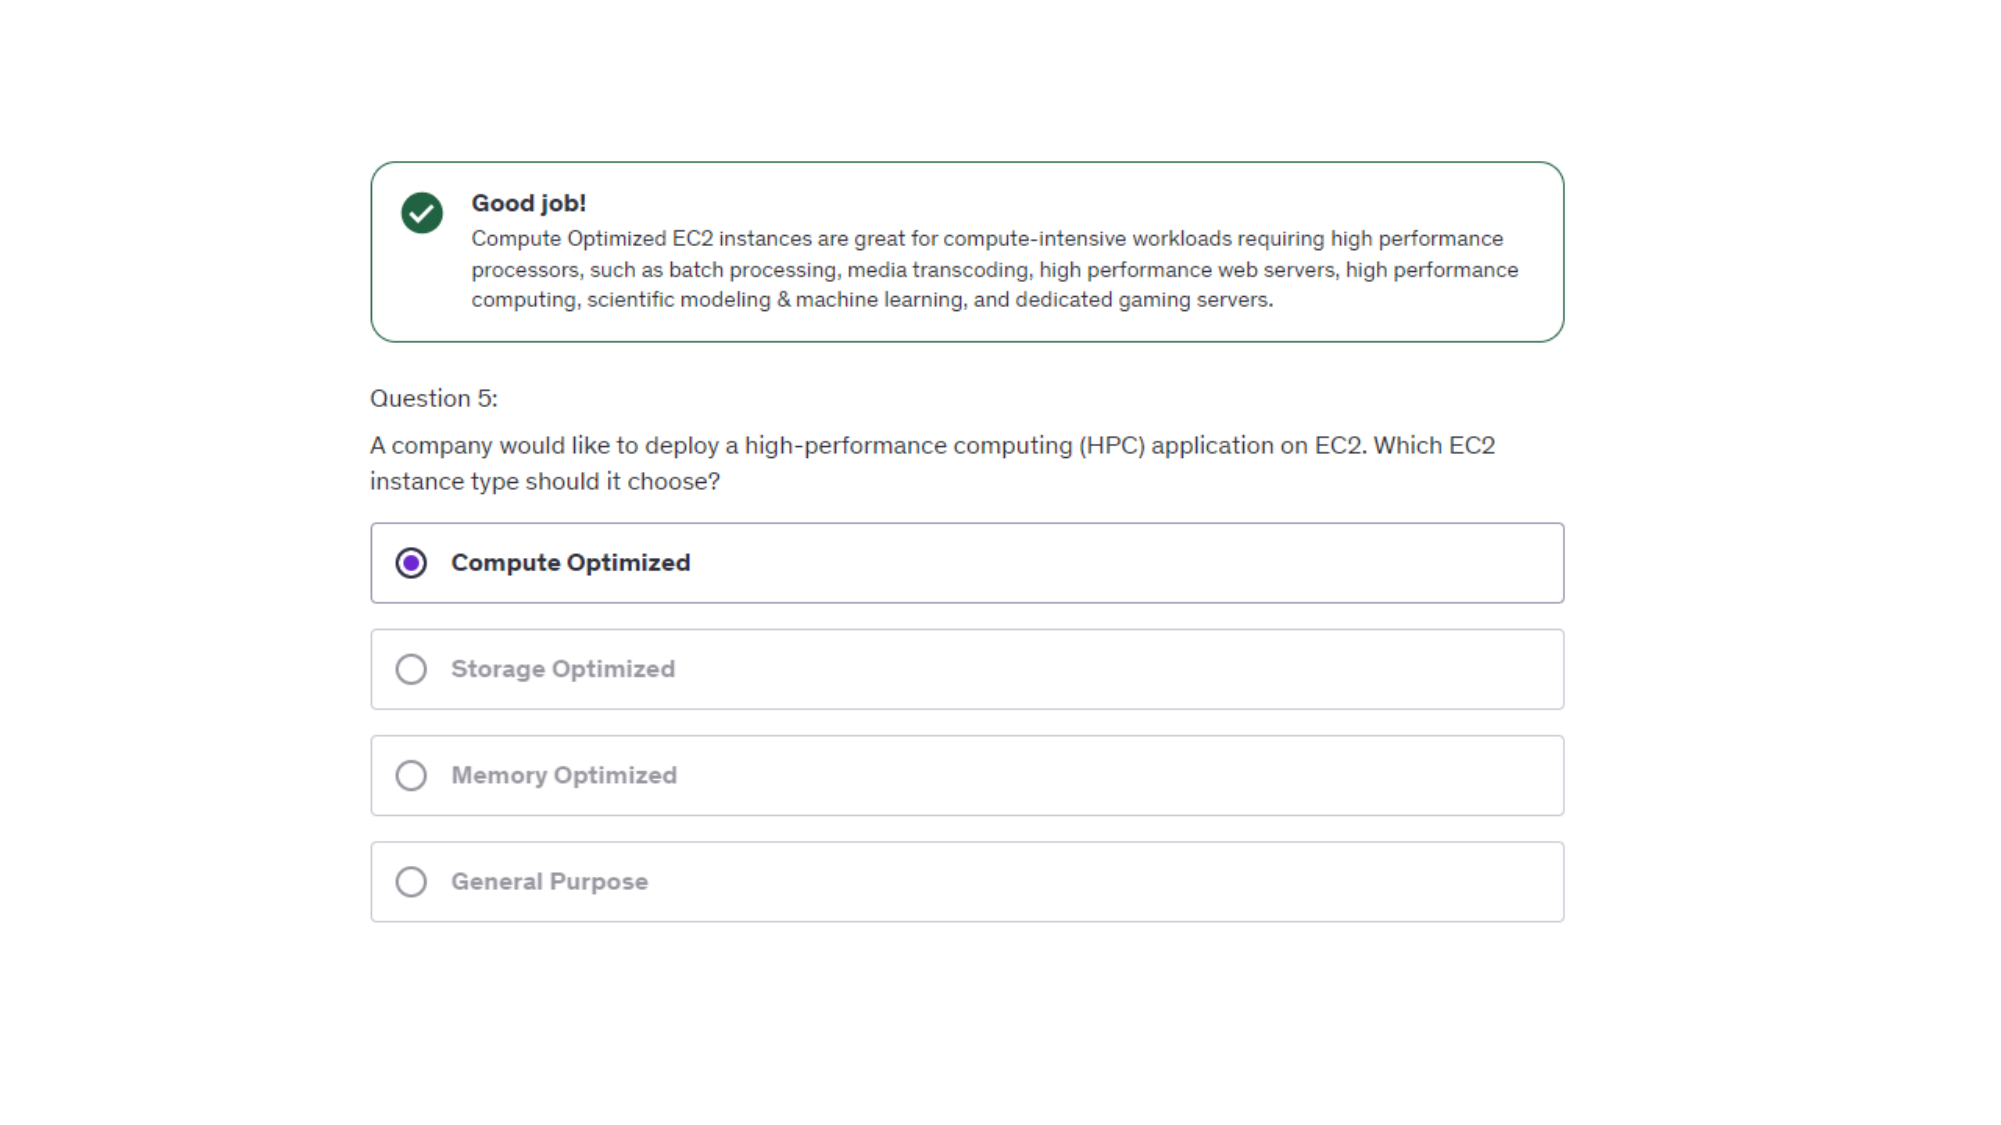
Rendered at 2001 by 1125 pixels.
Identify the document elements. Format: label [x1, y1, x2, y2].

picture [324, 135, 1676, 990]
